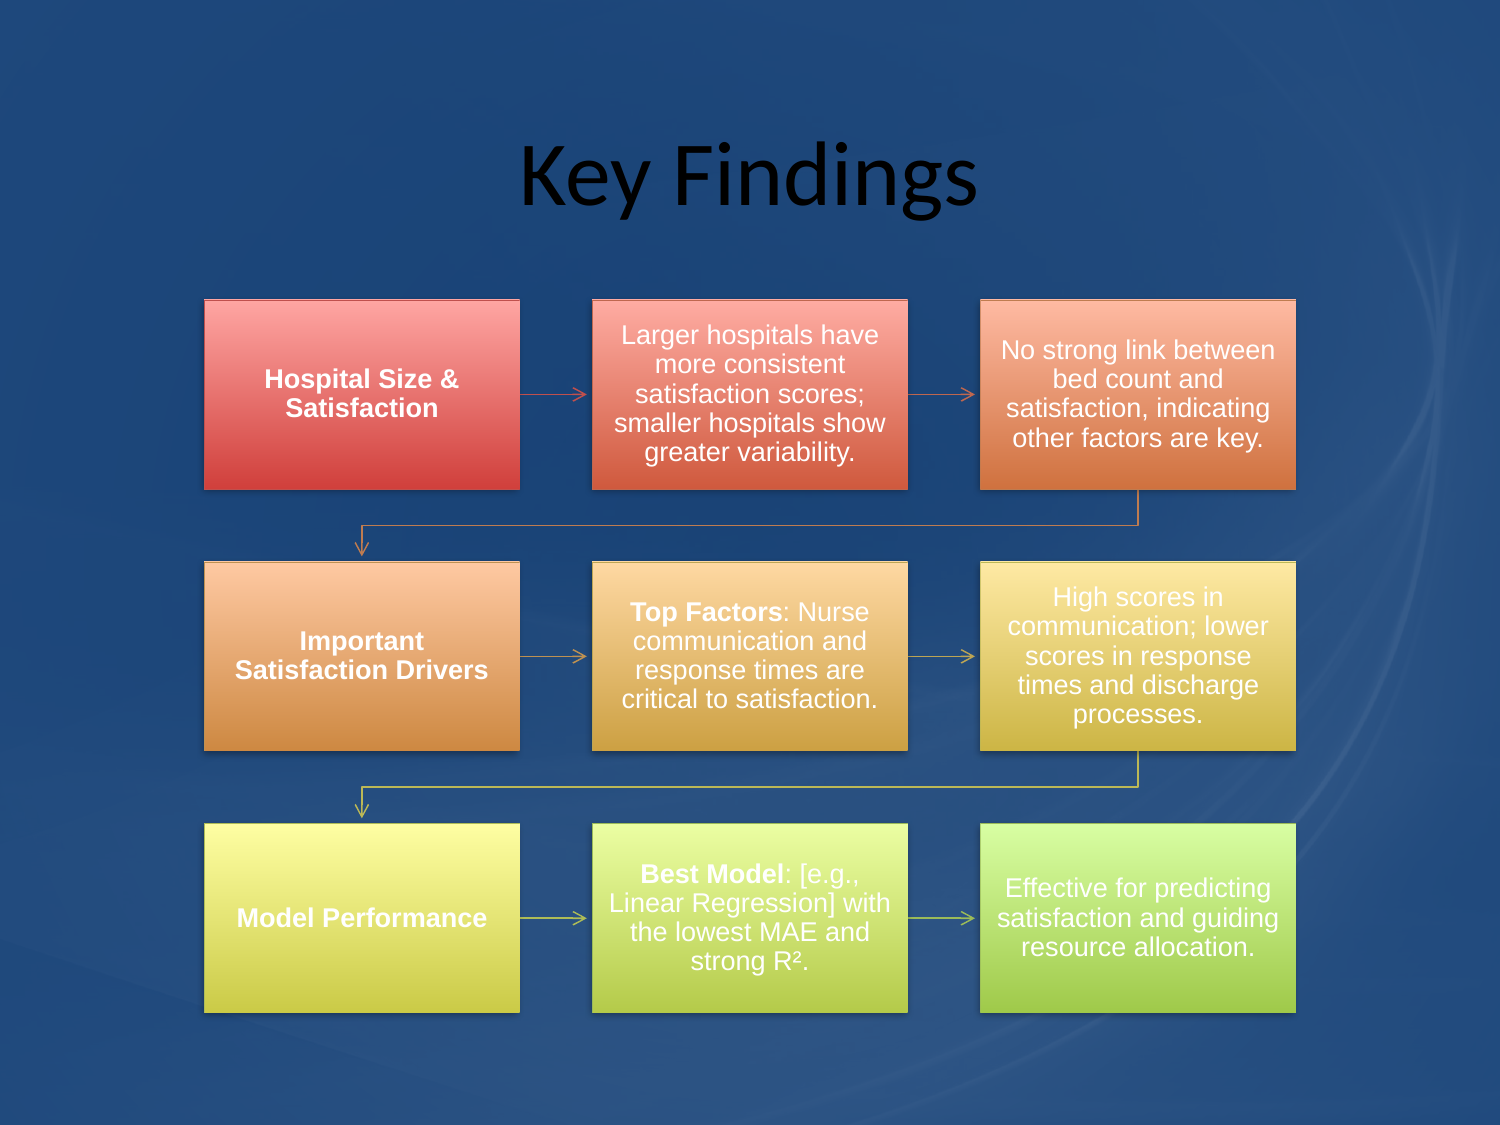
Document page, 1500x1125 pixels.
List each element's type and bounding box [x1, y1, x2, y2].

text_box [102, 299, 1398, 1014]
picture [0, 0, 1500, 1125]
